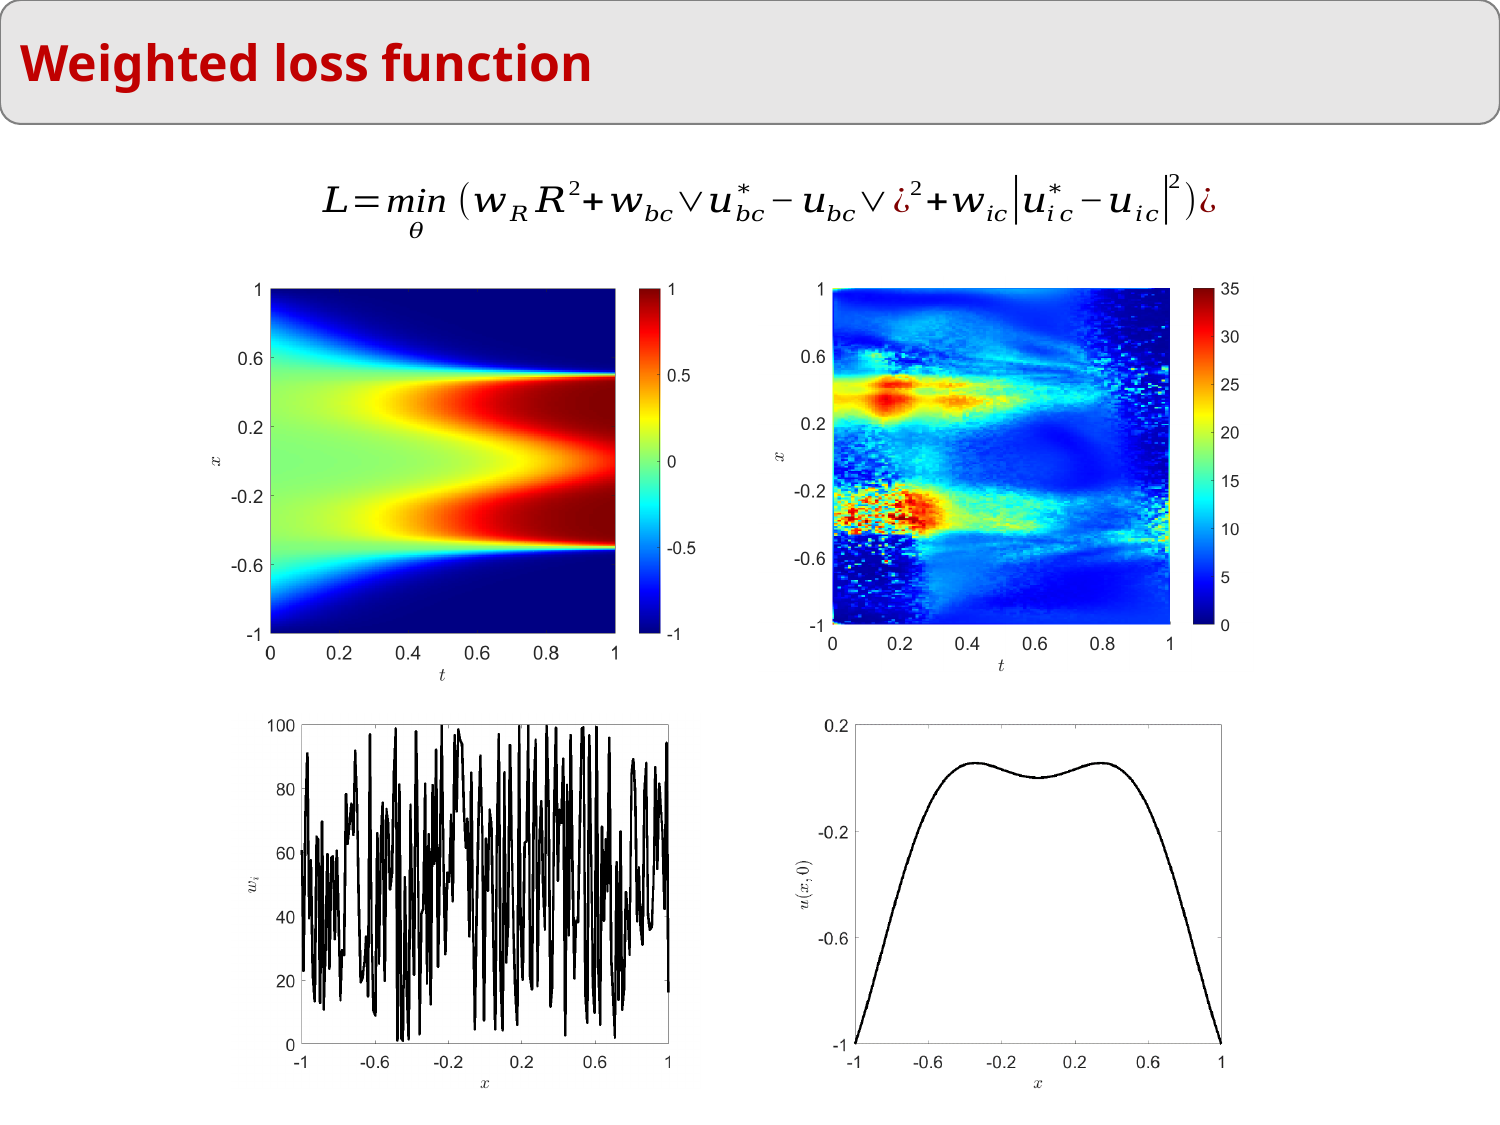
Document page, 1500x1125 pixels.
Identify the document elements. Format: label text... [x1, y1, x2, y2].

picture [194, 276, 701, 682]
text_box Weighted loss function [0, 0, 1500, 125]
picture [784, 713, 1254, 1089]
picture [758, 275, 1254, 672]
picture [231, 713, 701, 1089]
